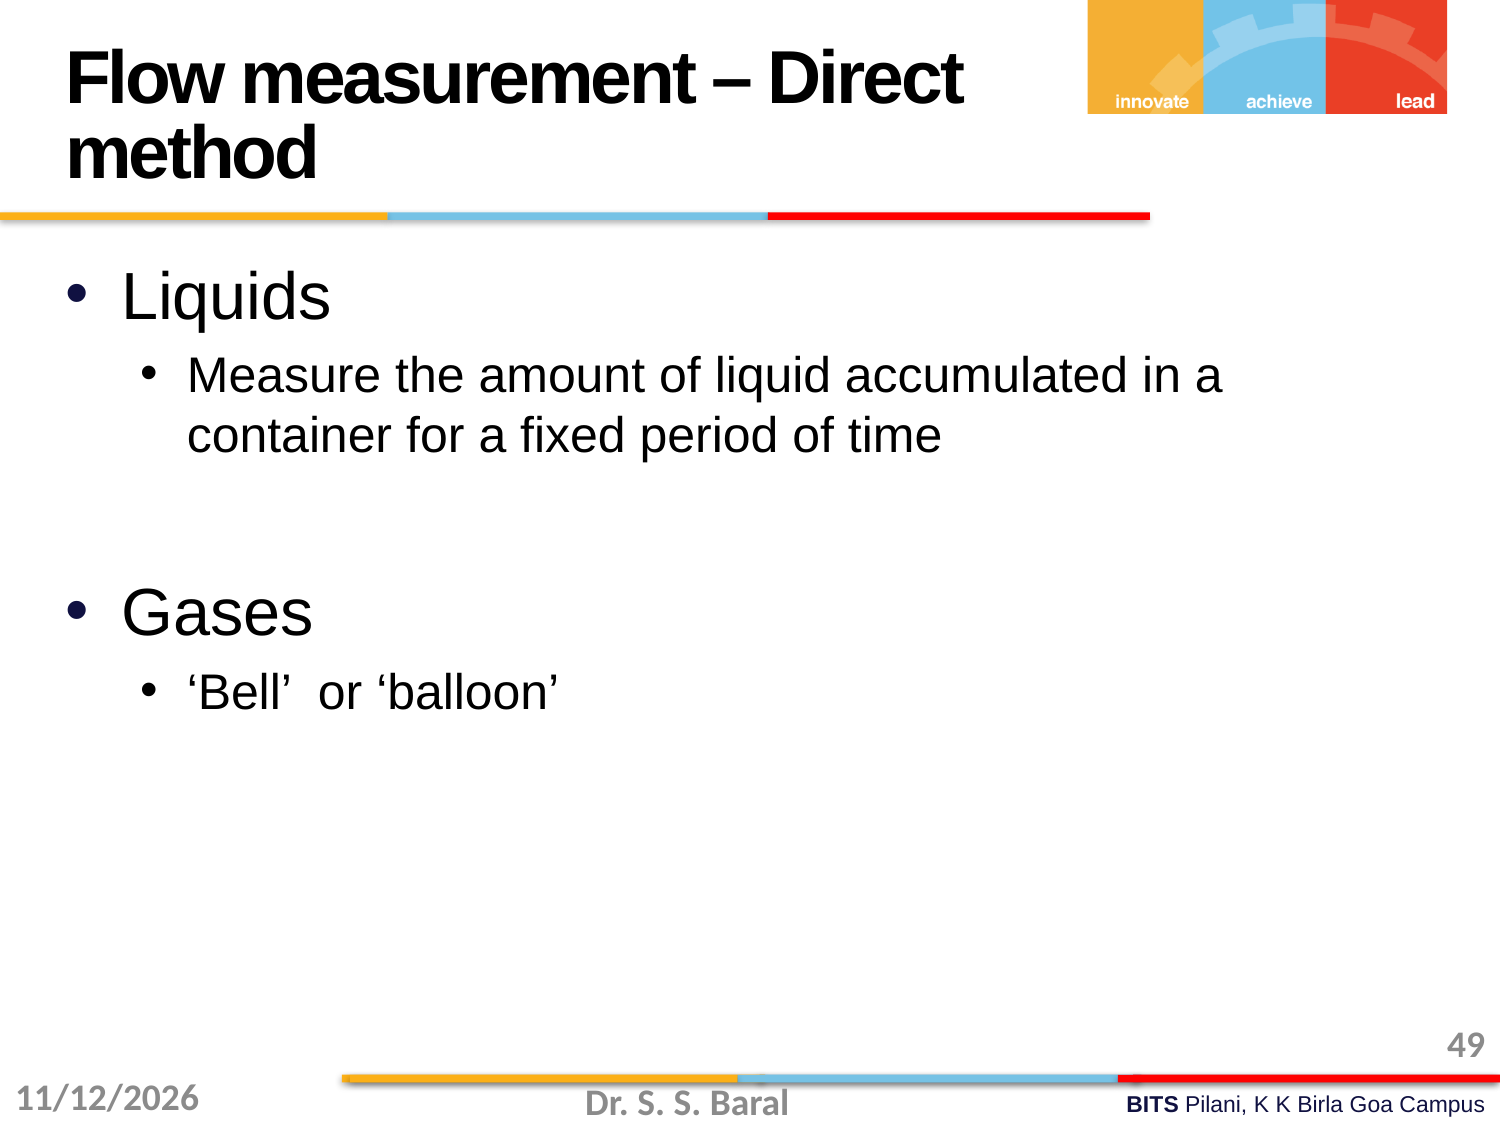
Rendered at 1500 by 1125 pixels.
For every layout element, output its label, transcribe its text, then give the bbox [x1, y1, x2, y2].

slide_number 49 [1400, 1012, 1500, 1073]
list Liquids Measure the amount of liquid accumulated in a container for a fixed period of time Gases ‘Bell’ or ‘balloon’ [50, 245, 1400, 988]
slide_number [0, 1065, 350, 1125]
list Flow measurement – Direct method [50, 24, 1088, 213]
footer Dr. S. S. Baral [487, 1074, 888, 1125]
picture [1087, 0, 1448, 114]
